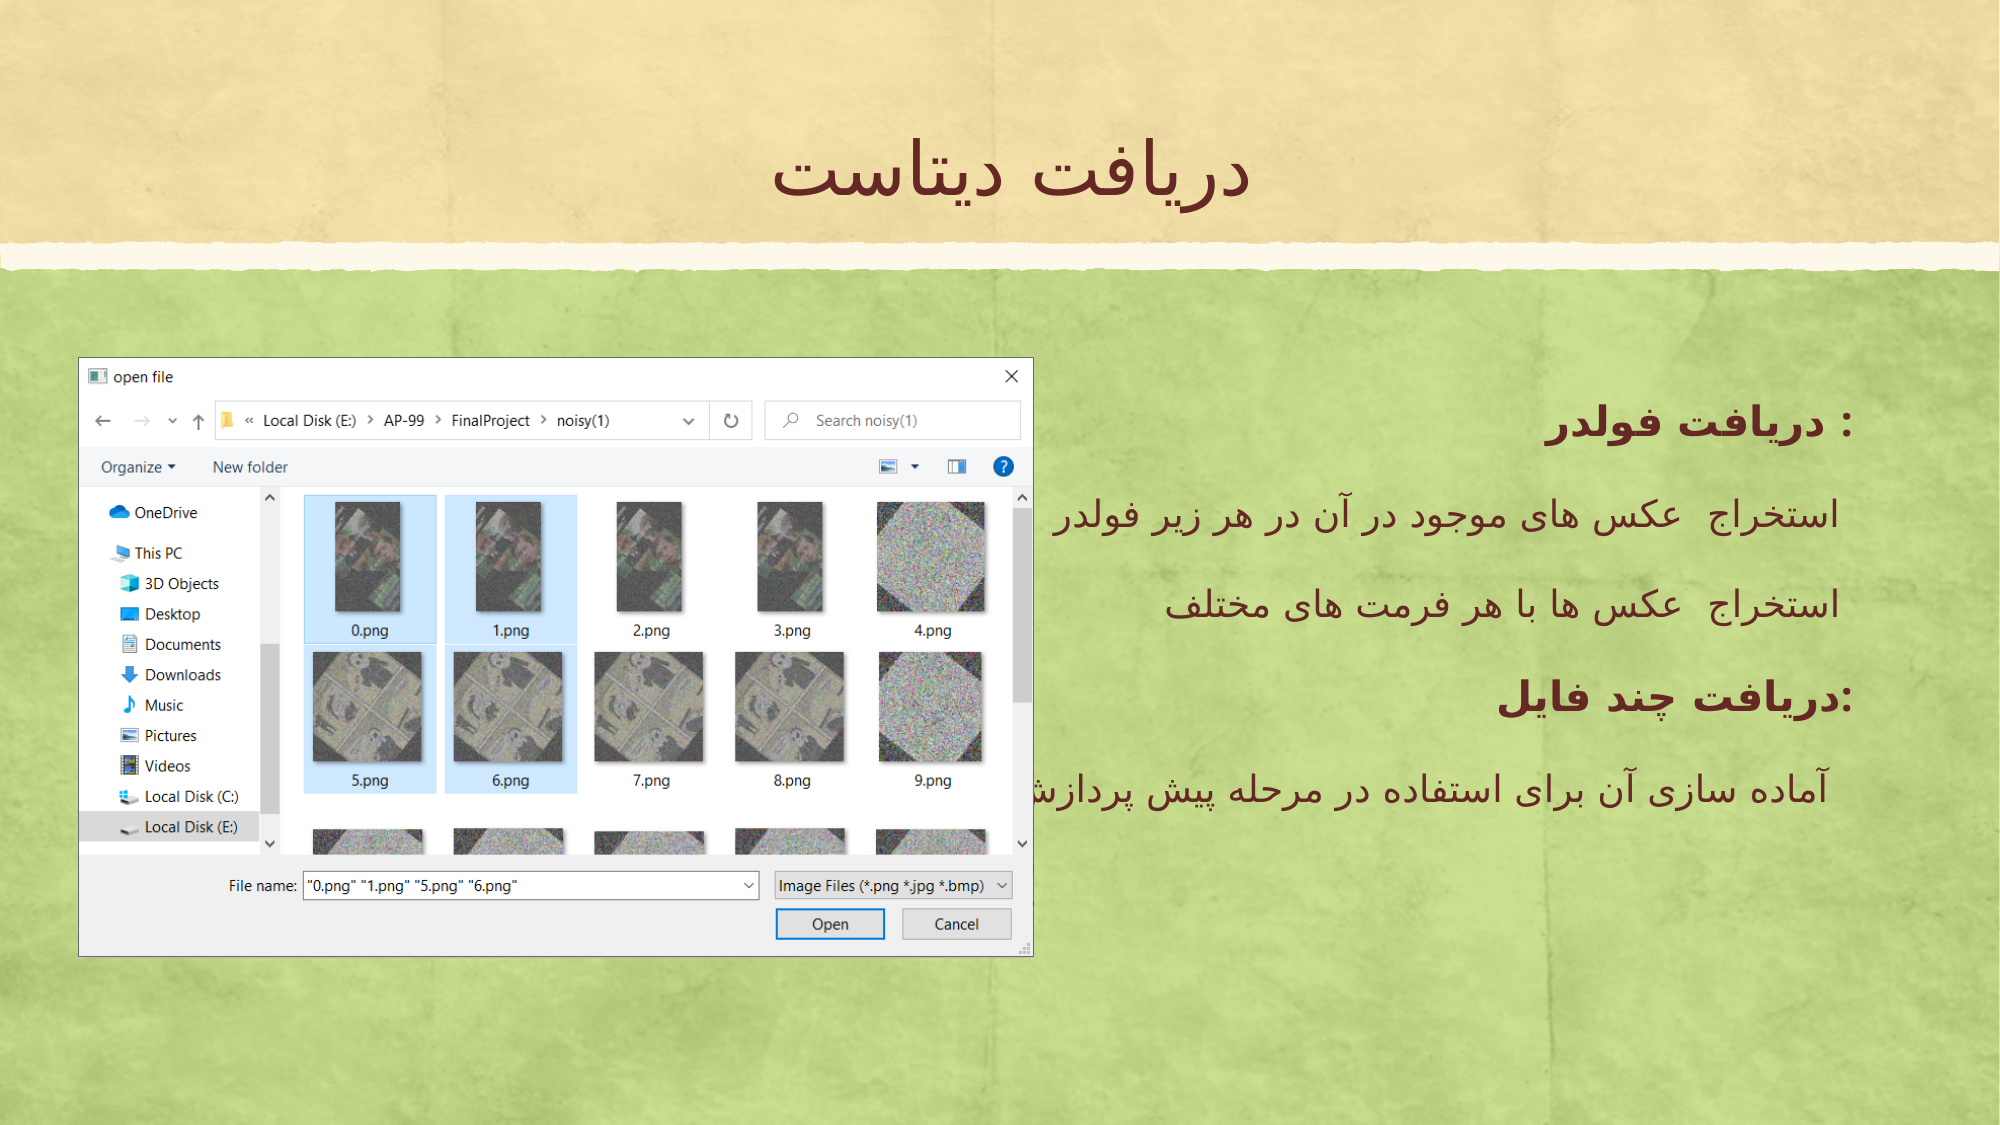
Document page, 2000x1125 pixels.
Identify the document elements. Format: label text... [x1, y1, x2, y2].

title دریافت دیتاست [249, 31, 1750, 219]
text_box دریافت فولدر : استخراج عکس های موجود در آن در هر زیر فولدر استخراج عکس ها با هر فرمت های مختلف دریافت چند فایل: آماده سازی آن برای استفاده در مرحله پیش پردازش [1034, 387, 1868, 953]
picture [78, 357, 1034, 958]
